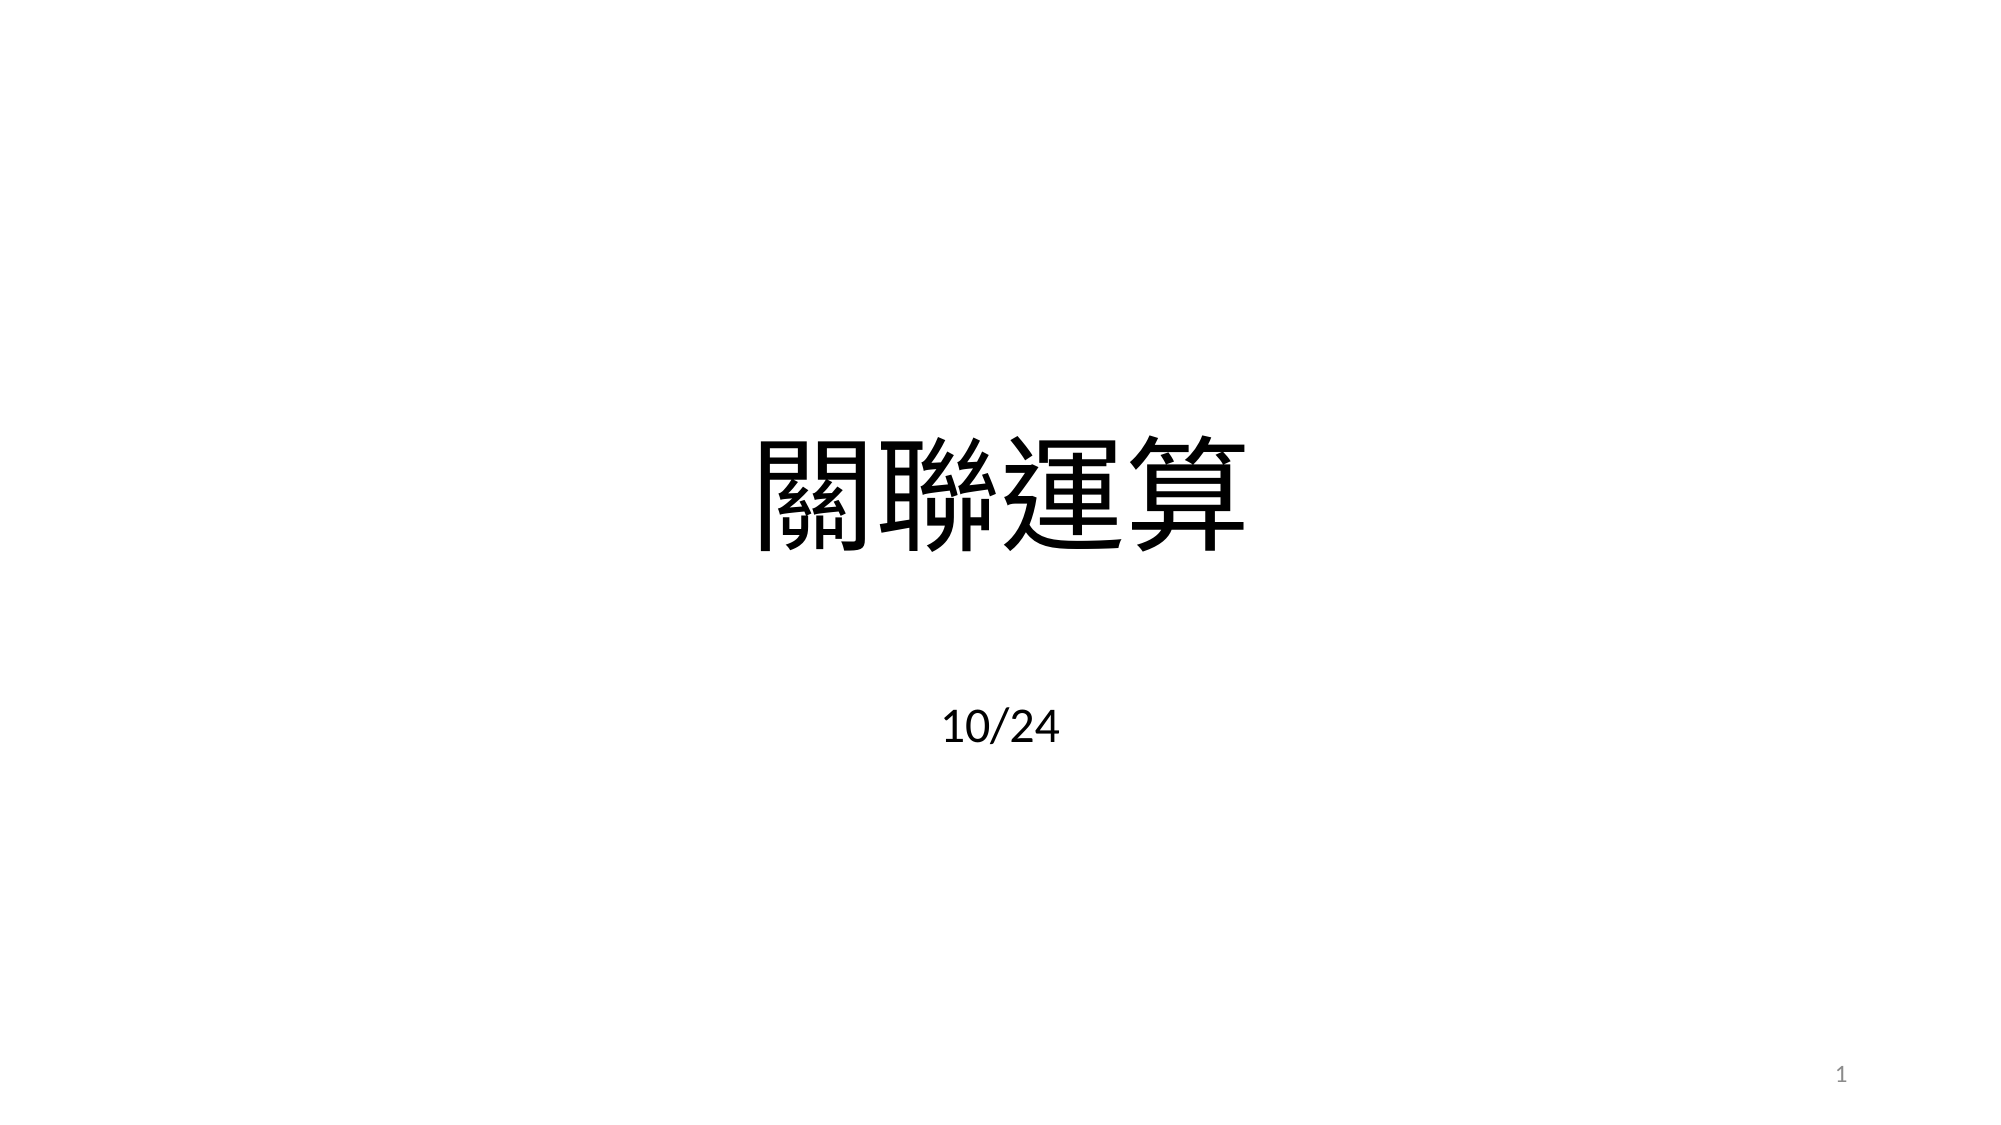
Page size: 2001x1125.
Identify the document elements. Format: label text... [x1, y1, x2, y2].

subtitle 10/24 [249, 590, 1750, 863]
title 關聯運算 [249, 184, 1750, 576]
slide_number 1 [1412, 1042, 1863, 1103]
